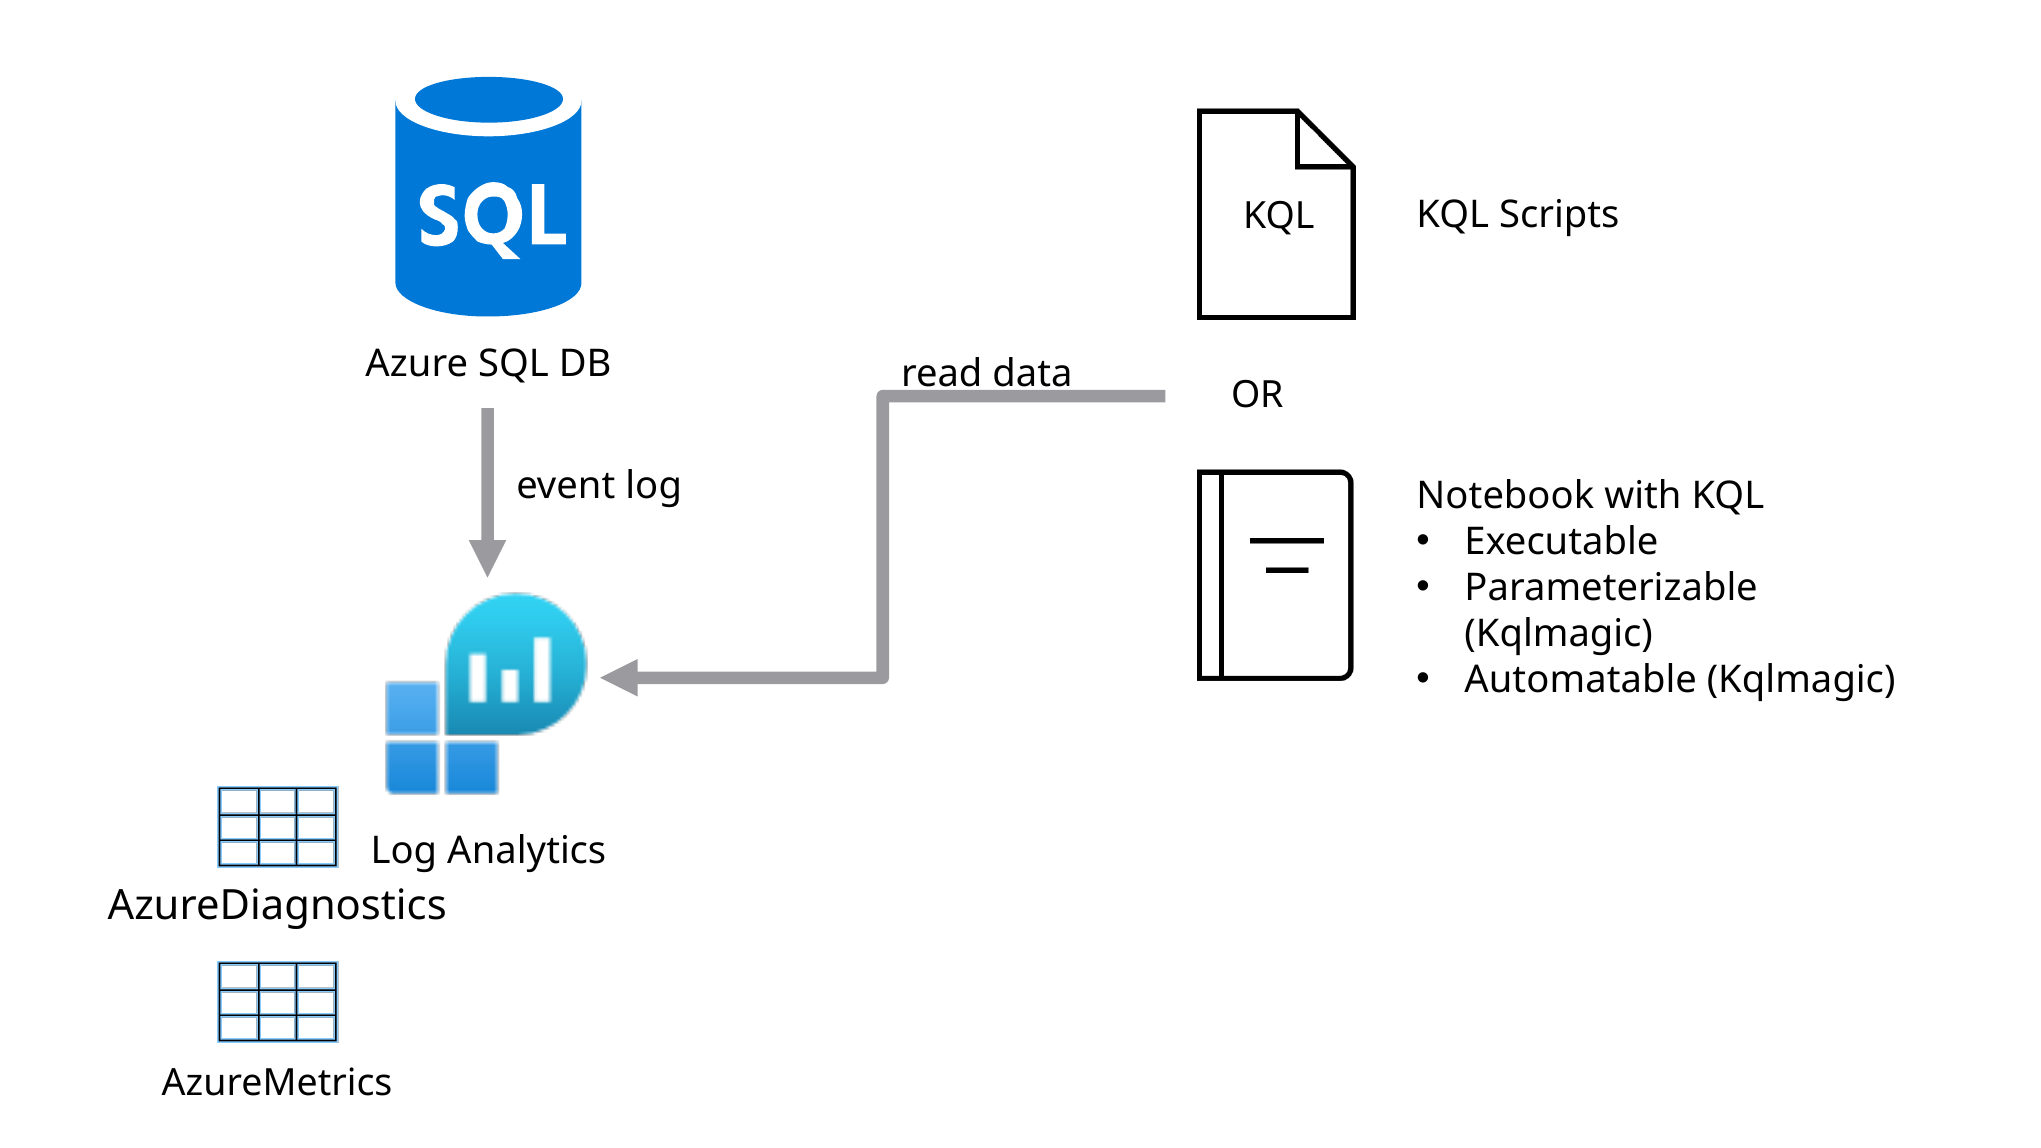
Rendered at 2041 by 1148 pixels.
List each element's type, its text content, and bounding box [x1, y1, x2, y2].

text_box Log Analytics [457, 817, 658, 879]
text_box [487, 407, 599, 578]
picture [380, 588, 594, 802]
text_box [319, 66, 658, 395]
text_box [599, 340, 1146, 678]
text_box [139, 927, 416, 1112]
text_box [98, 752, 457, 929]
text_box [1146, 87, 1968, 711]
